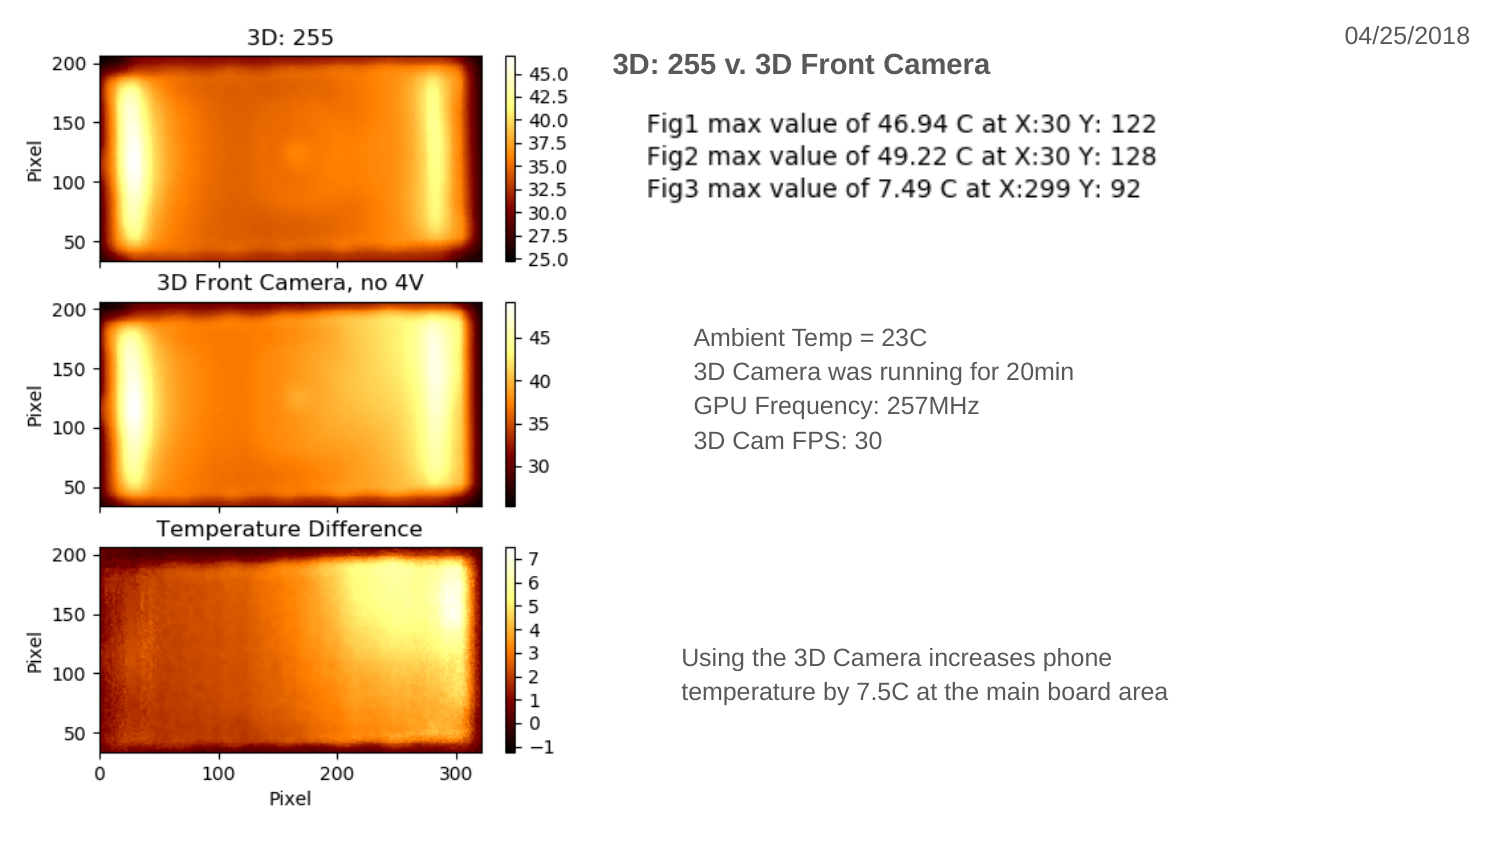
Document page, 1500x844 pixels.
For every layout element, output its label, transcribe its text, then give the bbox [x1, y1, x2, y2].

list 04/25/2018 [1329, 0, 1500, 60]
list 3D: 255 v. 3D Front Camera [597, 24, 1258, 140]
picture [24, 24, 573, 812]
list Ambient Temp = 23C 3D Camera was running for 20min GPU Frequency: 257MHz 3D Cam FPS: 30 [678, 301, 1258, 461]
picture [647, 106, 1166, 206]
list Using the 3D Camera increases phone temperature by 7.5C at the main board area [666, 621, 1246, 750]
